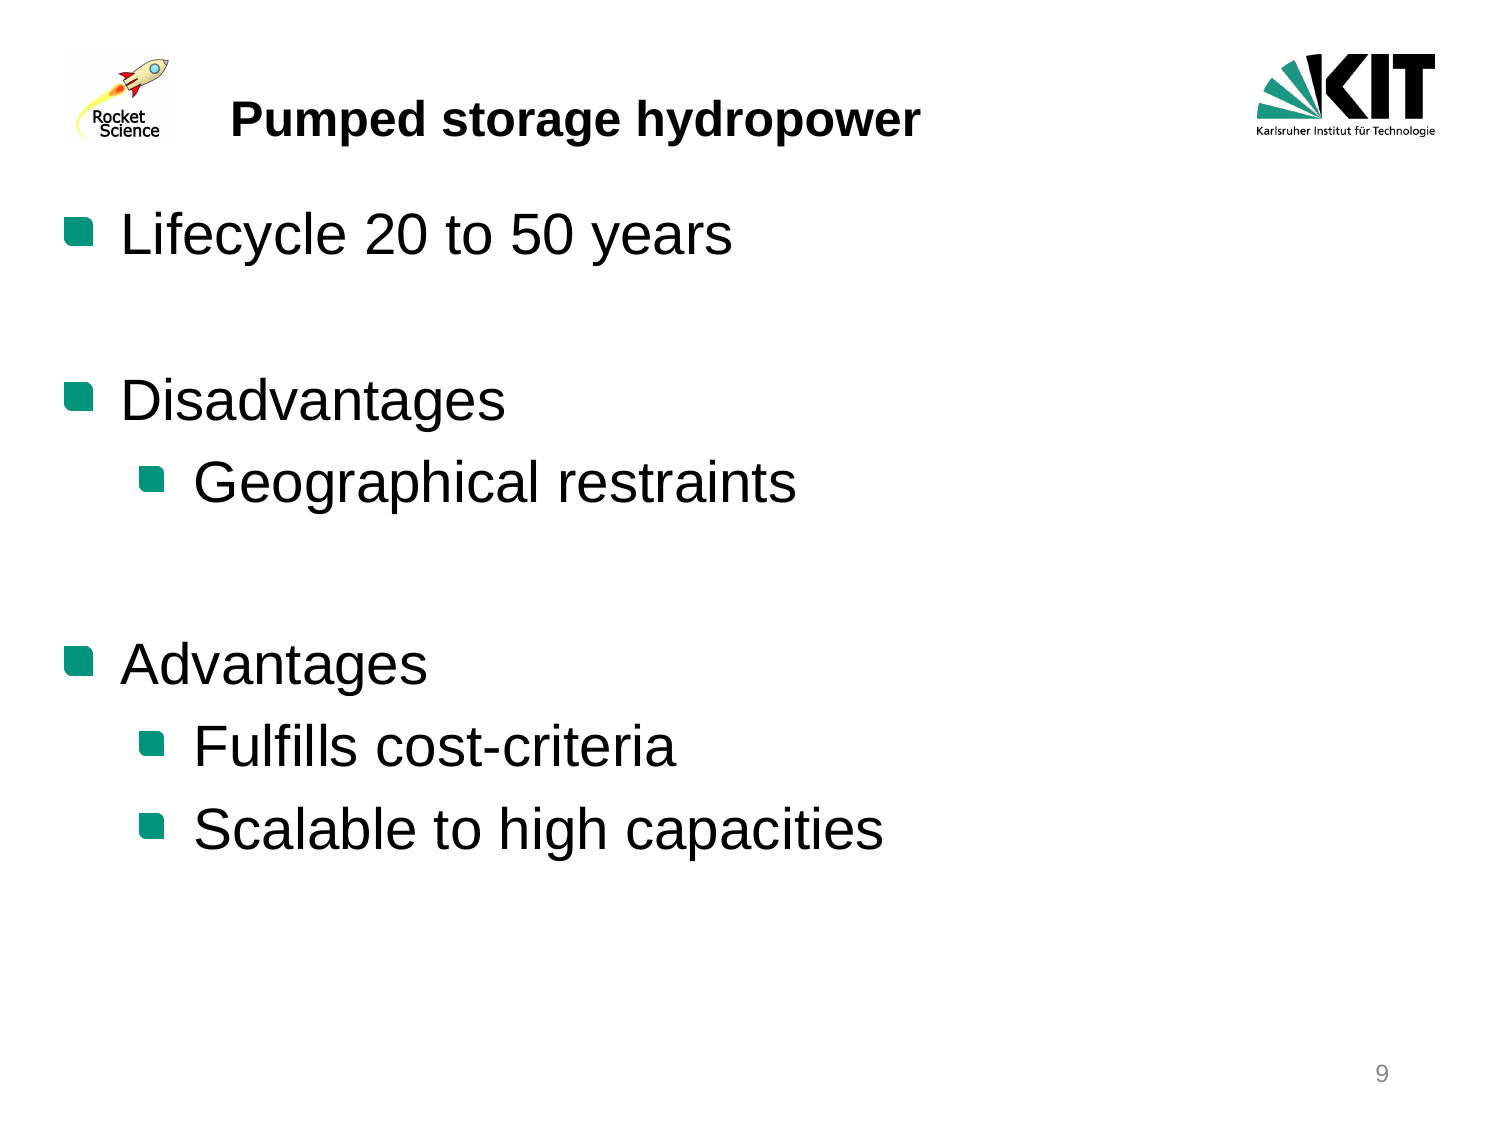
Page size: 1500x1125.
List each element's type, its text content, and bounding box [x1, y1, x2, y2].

picture [139, 466, 164, 492]
list Lifecycle 20 to 50 years Disadvantages Geographical restraints Advantages Fulfills cost-criteria Scalable to high capacities [63, 196, 1154, 1000]
picture [64, 382, 93, 411]
picture [139, 731, 164, 756]
picture [64, 646, 93, 676]
picture [139, 813, 164, 839]
picture [1257, 54, 1435, 137]
picture [64, 54, 171, 144]
title Pumped storage hydropower [229, 54, 1199, 148]
picture [64, 217, 93, 246]
slide_number 9 [1351, 1050, 1398, 1095]
